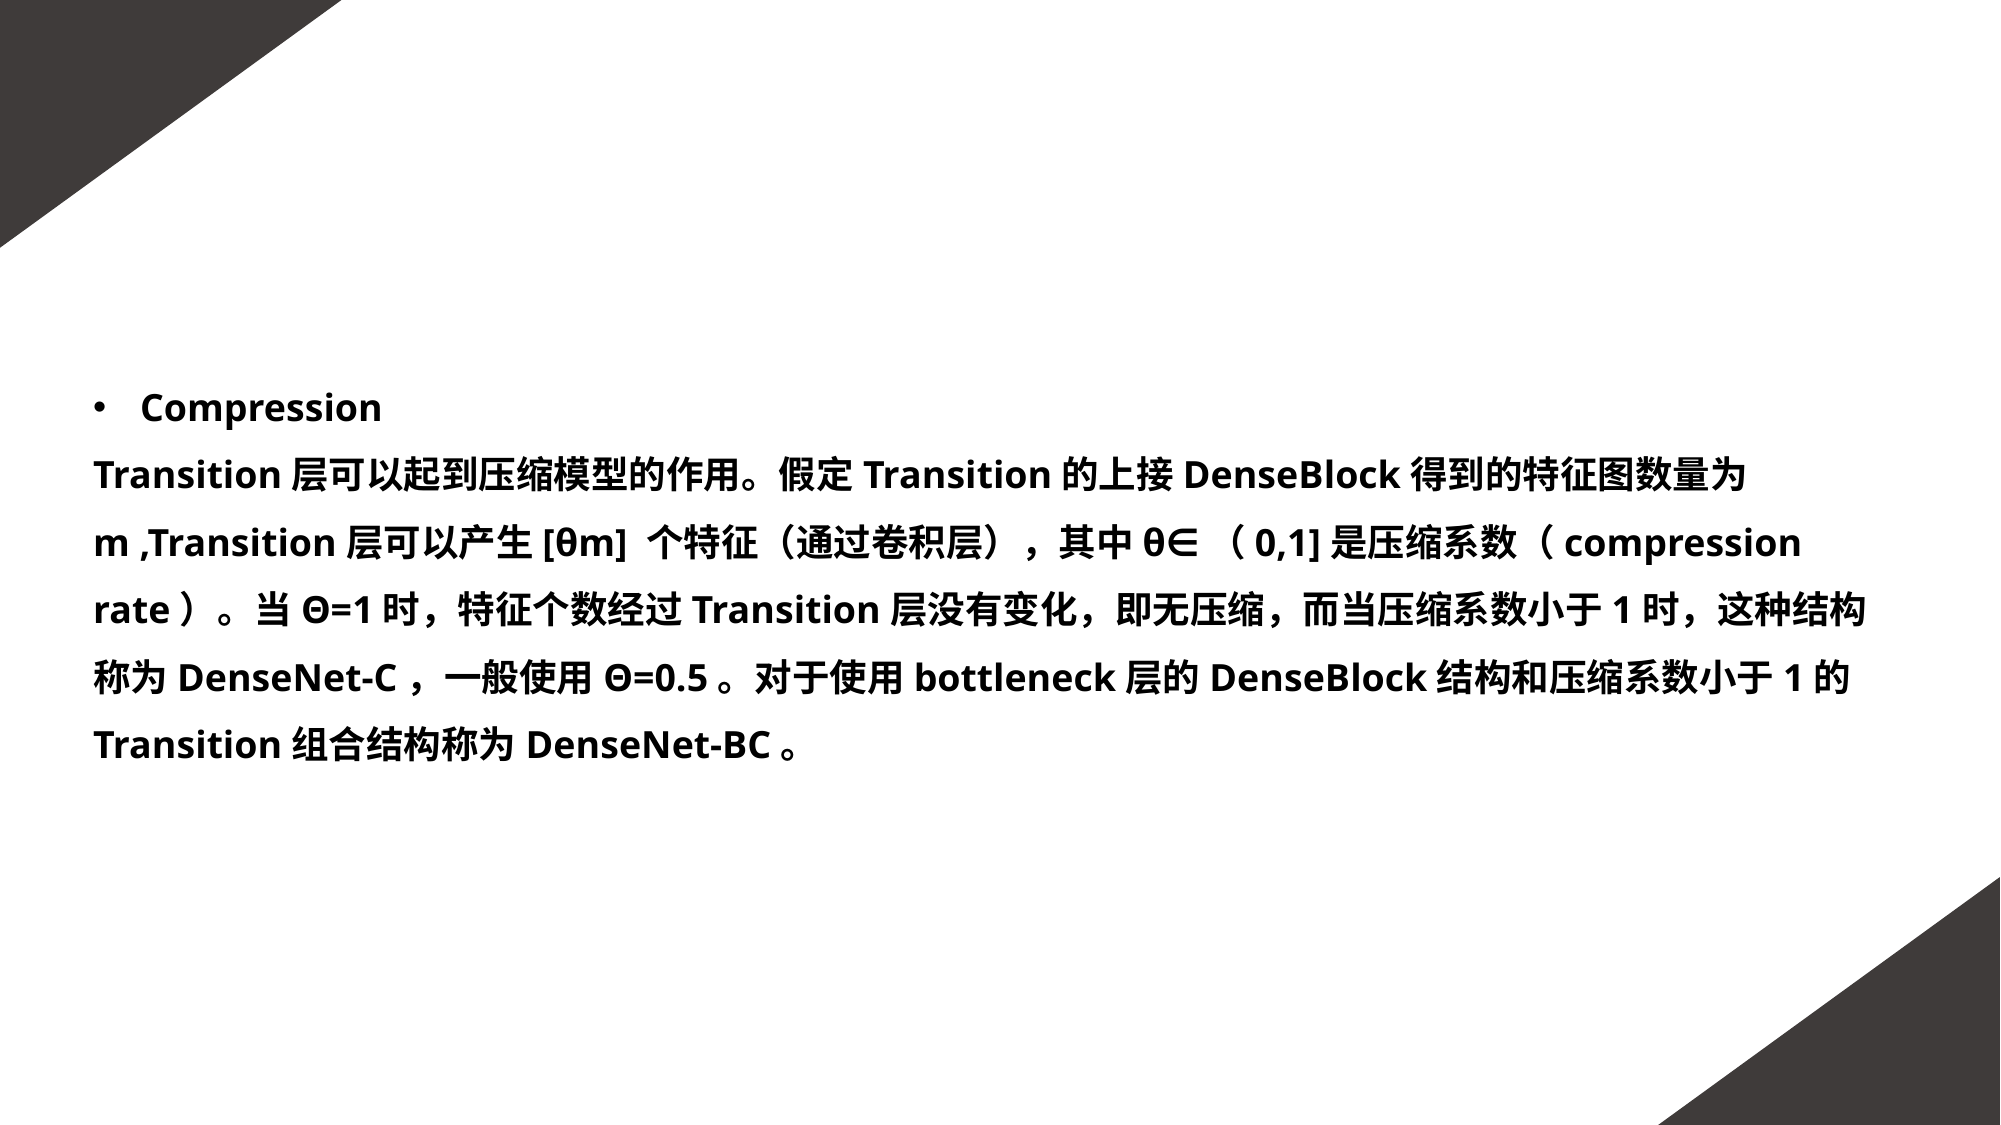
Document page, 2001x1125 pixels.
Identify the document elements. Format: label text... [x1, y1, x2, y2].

text_box [1656, 875, 2000, 1125]
text_box Compression Transition层可以起到压缩模型的作用。假定Transition的上接DenseBlock得到的特征图数量为 m ,Transition层可以产生[θm] 个特征（通过卷积层），其中θ∈（0,1]是压缩系数（compression rate）。当Θ=1时，特征个数经过Transition层没有变化，即无压缩，而当压缩系数小于1时，这种结构称为DenseNet-C，一般使用Θ=0.5。对于使用bottleneck层的DenseBlock结构和压缩系数小于1的Transition组合结构称为DenseNet-BC。 [78, 353, 1911, 842]
text_box [0, 0, 344, 250]
